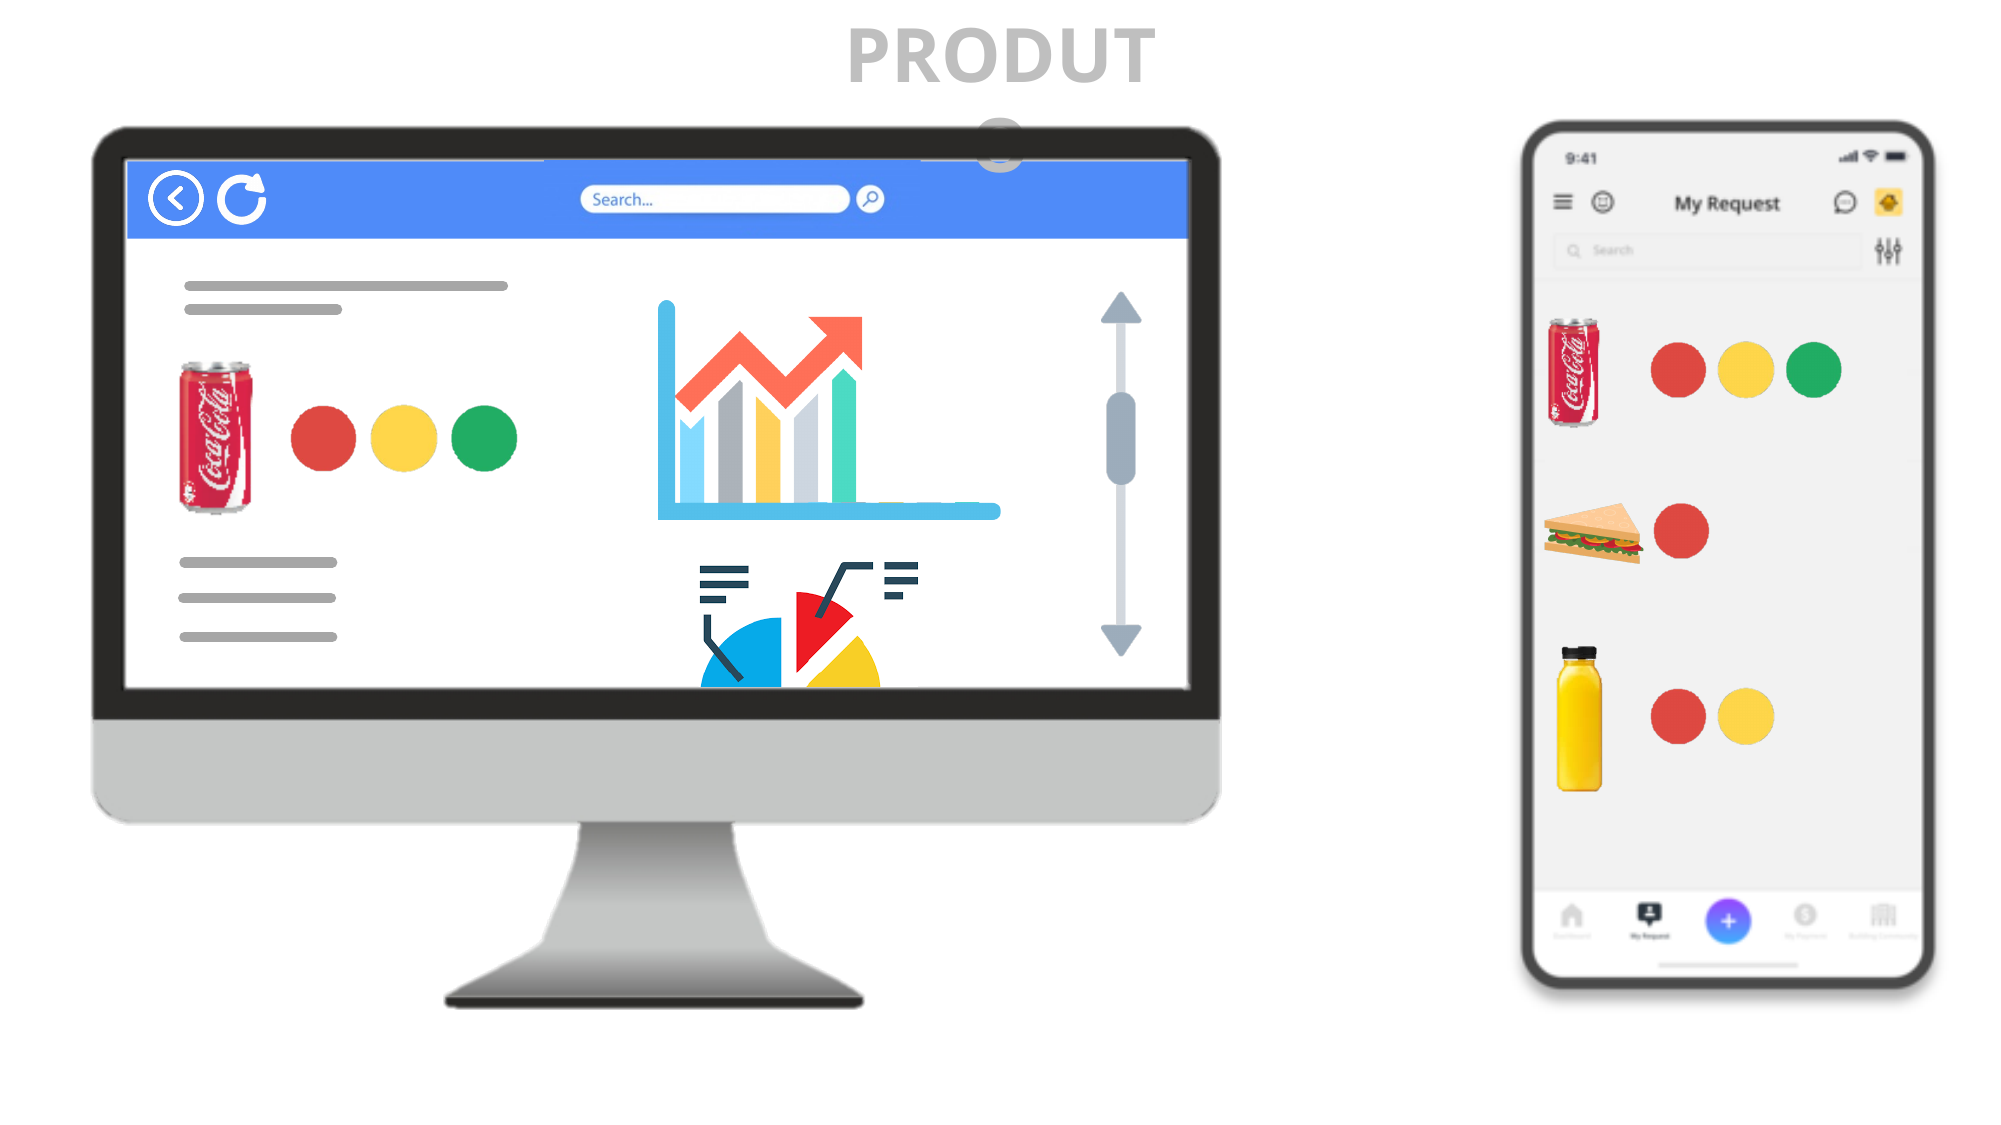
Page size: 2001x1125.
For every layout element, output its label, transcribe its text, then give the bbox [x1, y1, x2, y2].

picture [84, 121, 1223, 1010]
text_box PRODUTO [805, 0, 1195, 121]
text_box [658, 300, 1001, 521]
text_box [1500, 102, 1964, 1023]
